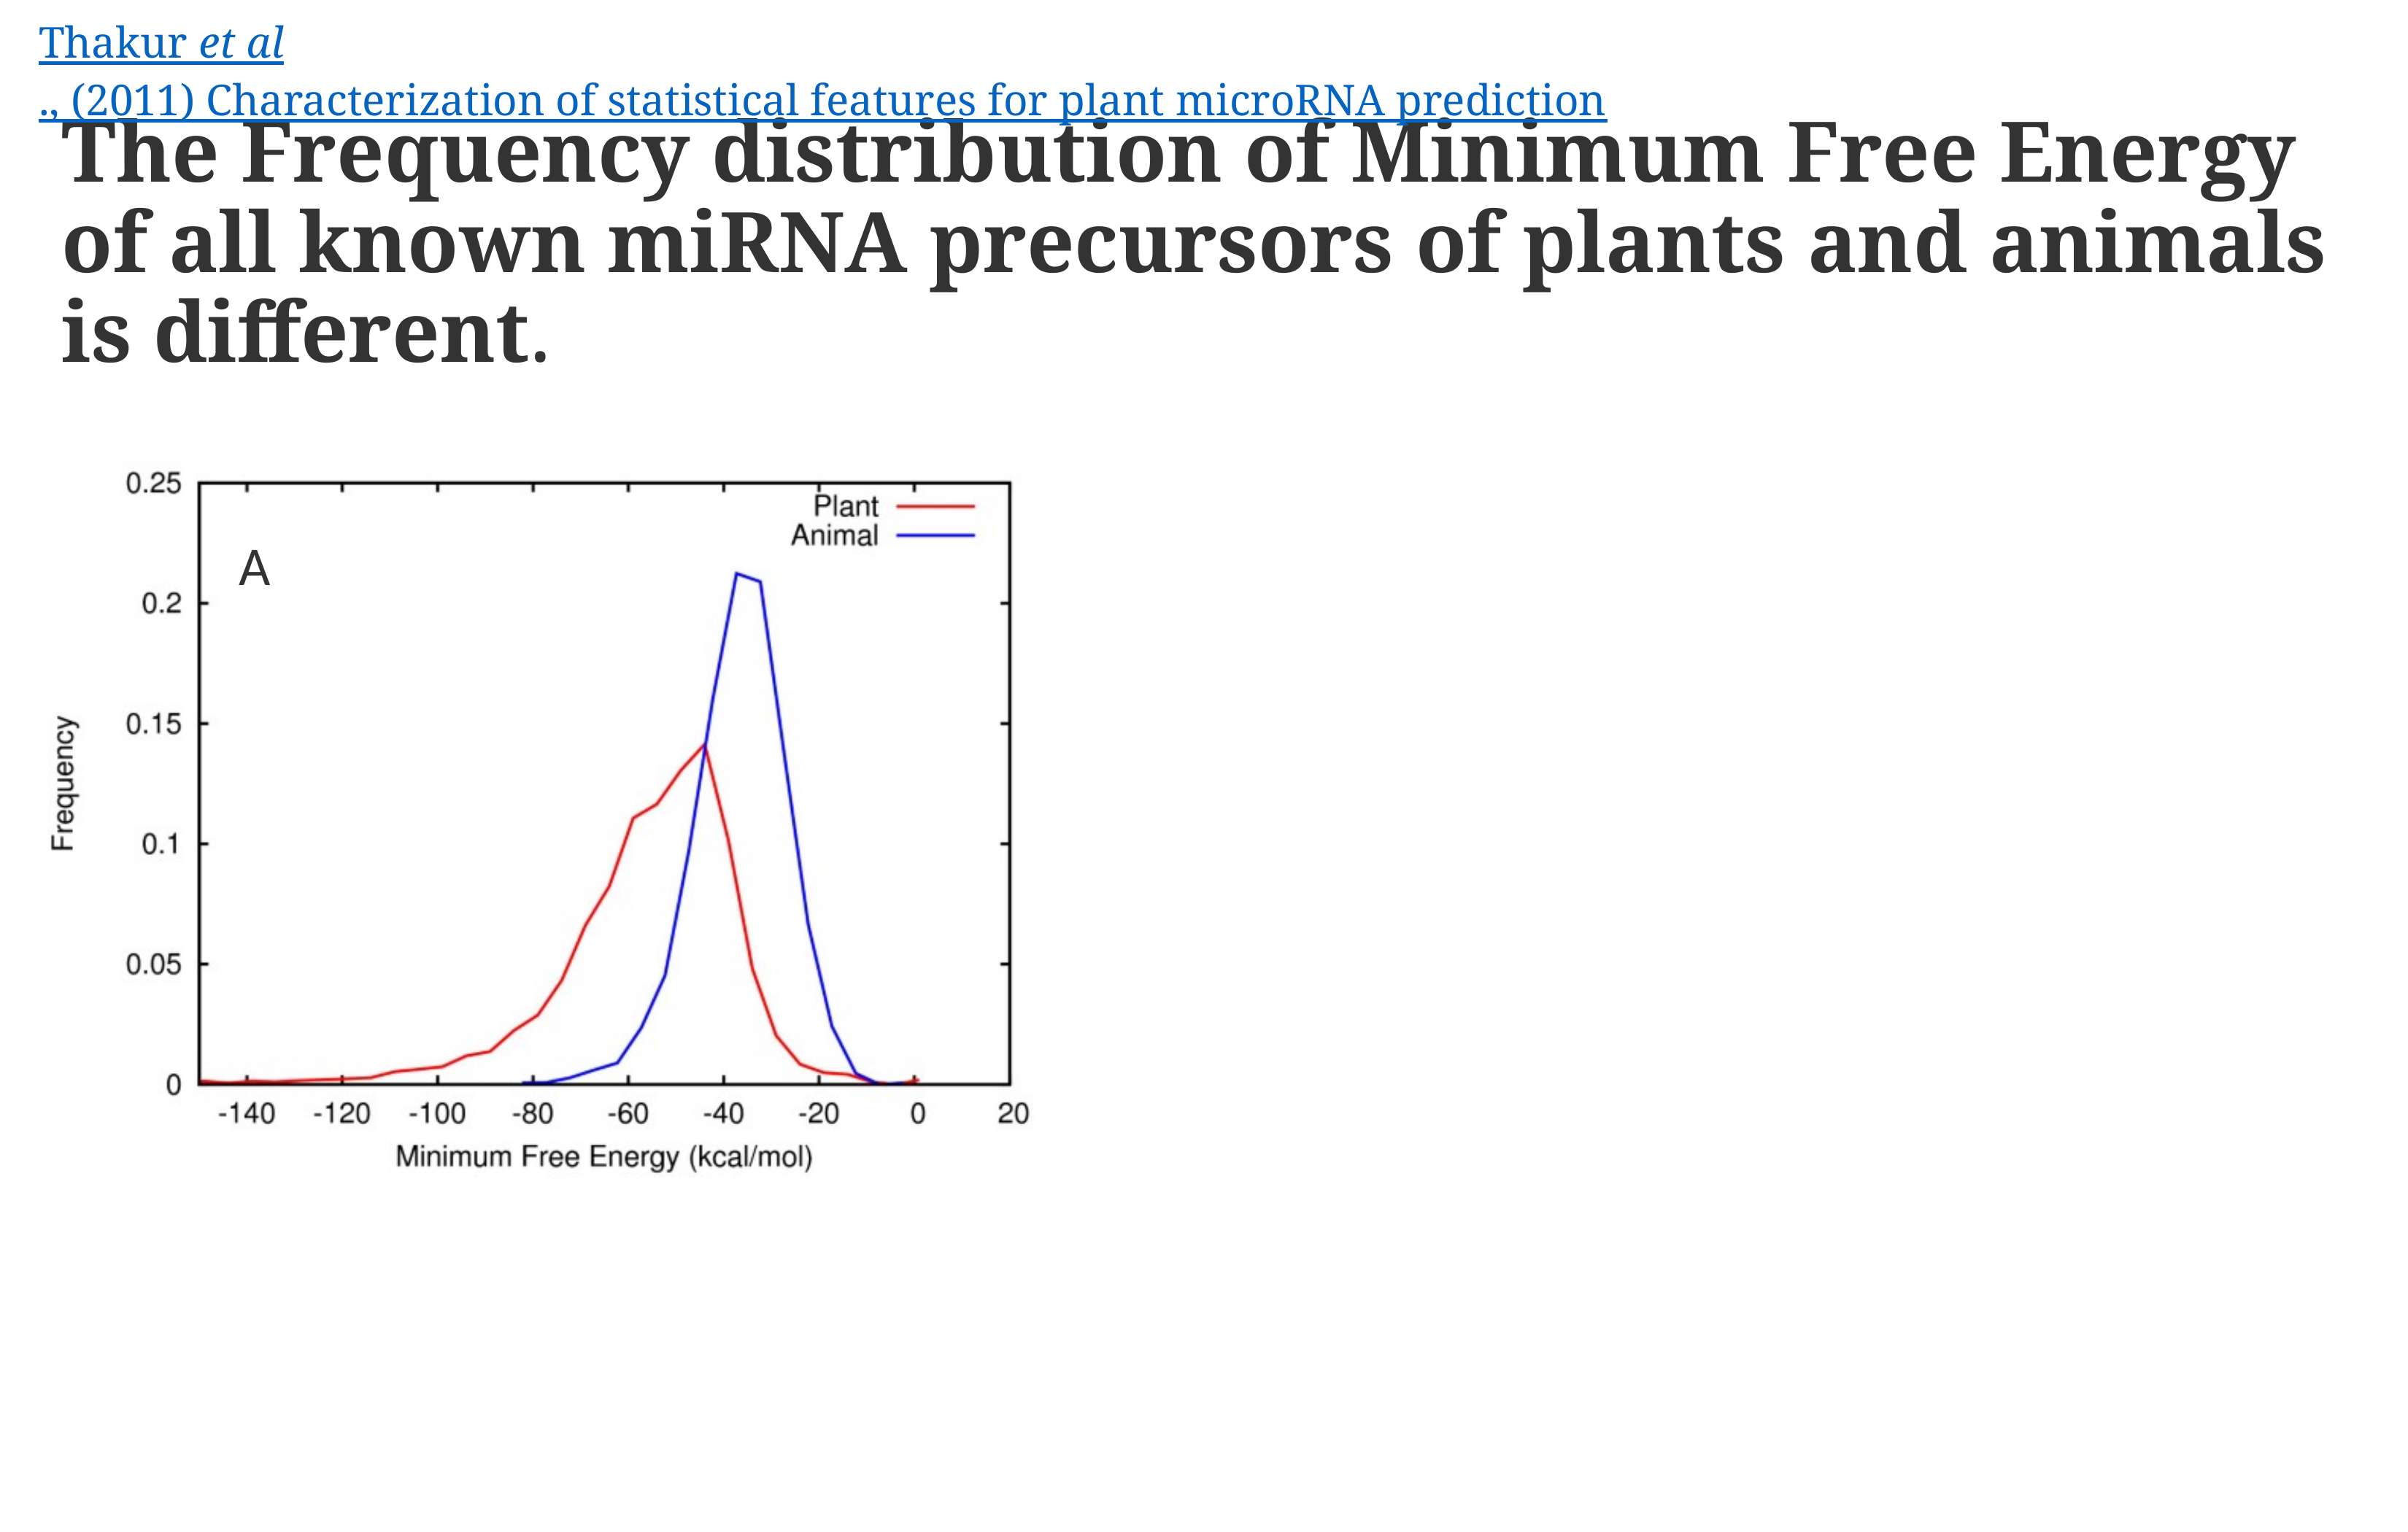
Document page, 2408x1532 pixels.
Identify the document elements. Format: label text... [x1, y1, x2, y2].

picture [0, 449, 1042, 1177]
title The Frequency distribution of Minimum Free Energy of all known miRNA precursors of plants and animals is different. [50, 97, 2376, 394]
text_box Thakur et al., (2011) Characterization of statistical features for plant microRNA prediction [28, 10, 1800, 137]
